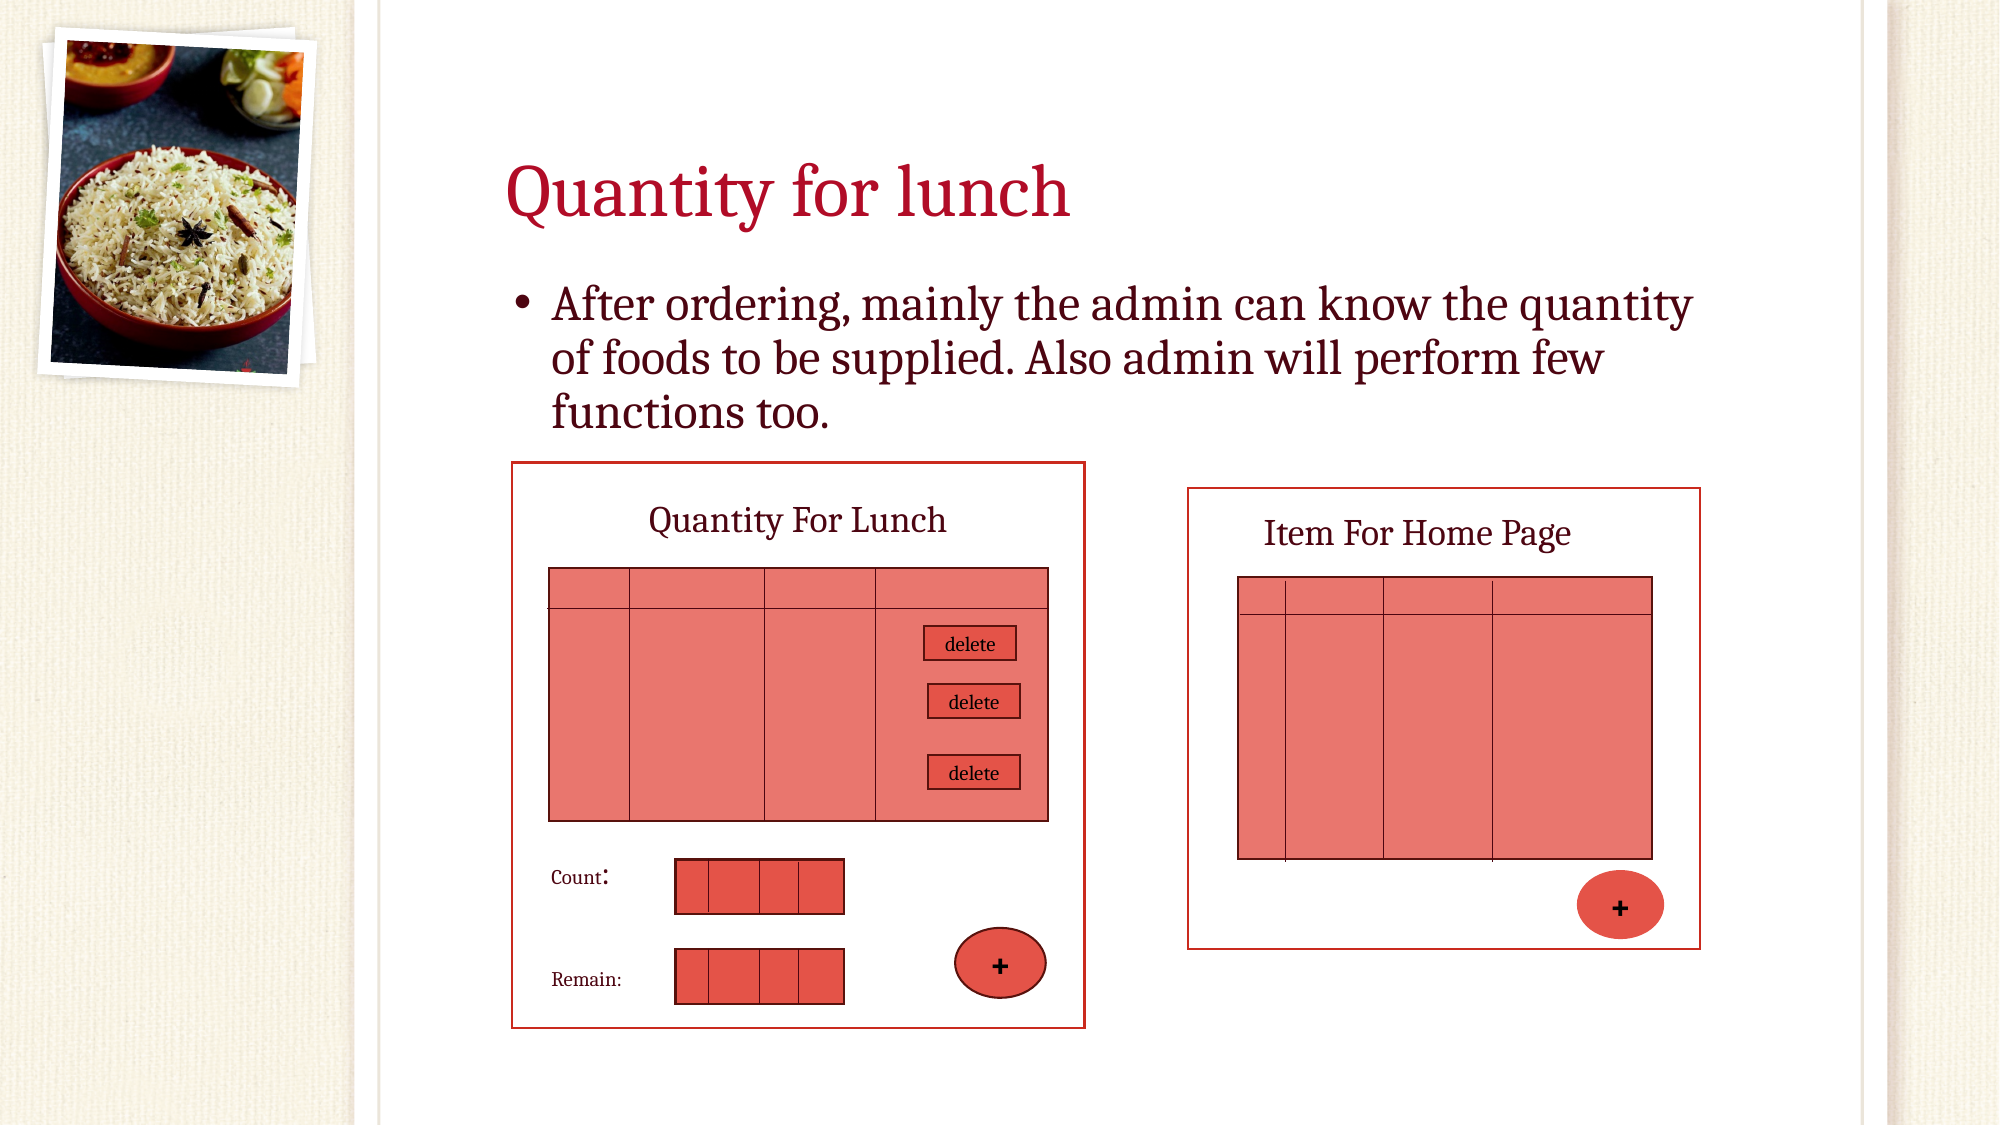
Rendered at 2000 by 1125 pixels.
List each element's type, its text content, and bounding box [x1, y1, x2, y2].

title Quantity for lunch [491, 52, 1750, 240]
picture [1888, 0, 2000, 1125]
picture [0, 0, 354, 1125]
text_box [512, 462, 1700, 1029]
list After ordering, mainly the admin can know the quantity of foods to be supplied. Also admin will perform few functions too. [491, 269, 1750, 1013]
